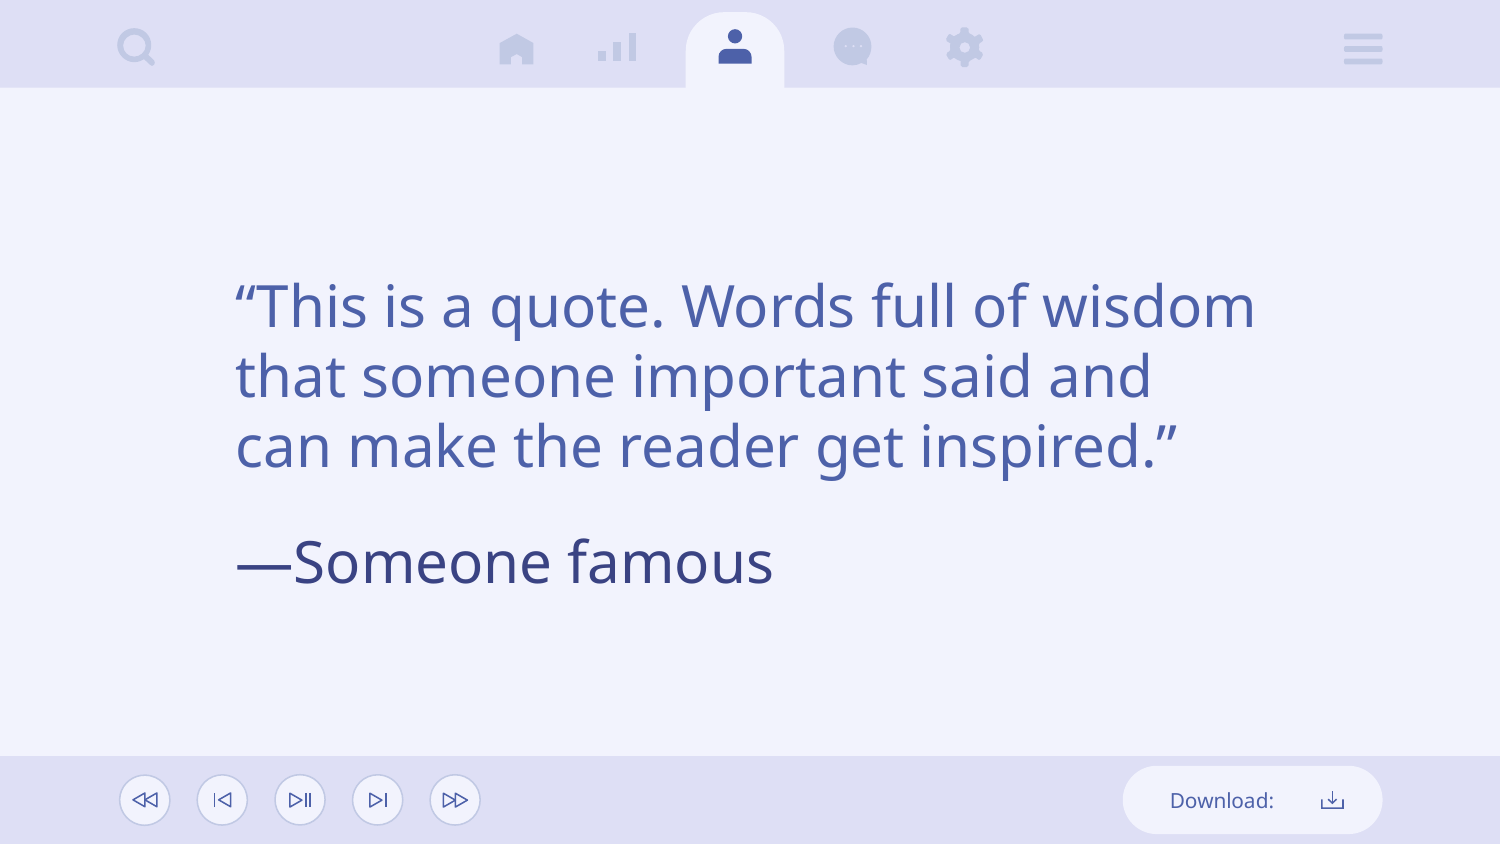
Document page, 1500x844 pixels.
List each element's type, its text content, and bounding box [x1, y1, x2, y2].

title —Someone famous [220, 517, 970, 604]
subtitle “This is a quote. Words full of wisdom that someone important said and can make the reader get inspired.” [220, 231, 1280, 517]
